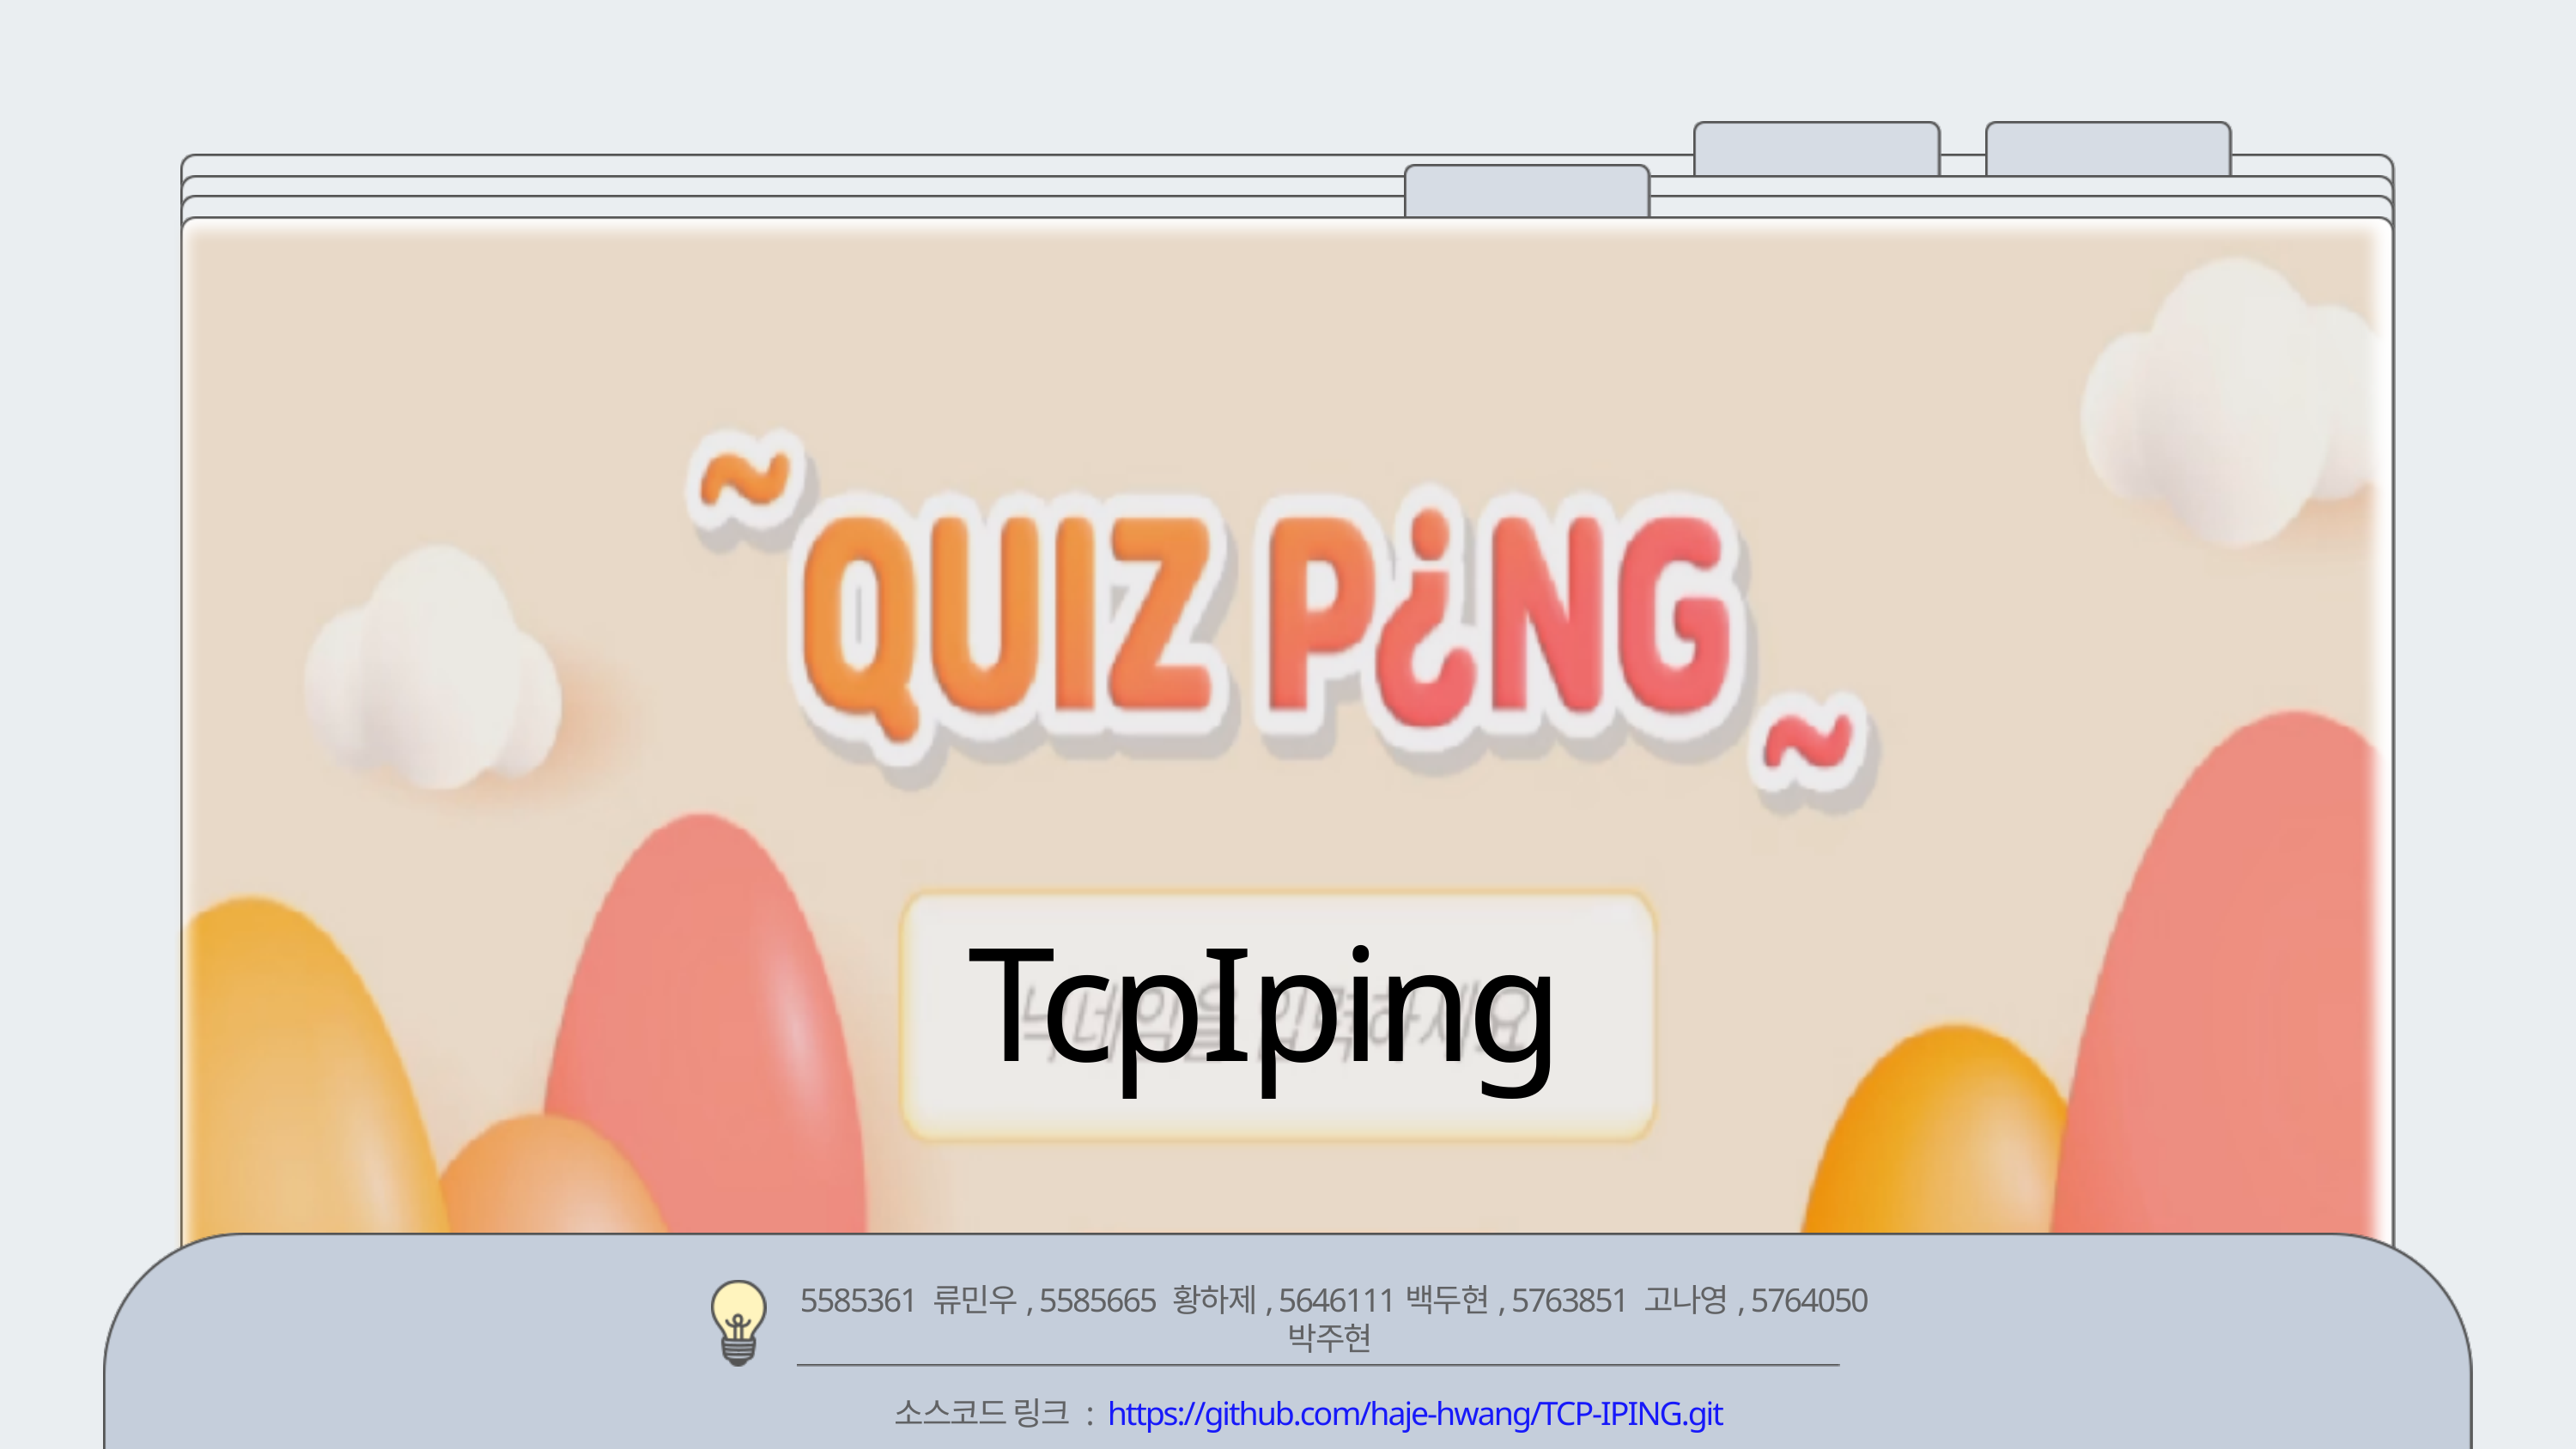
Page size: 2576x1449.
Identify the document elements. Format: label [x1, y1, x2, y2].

picture [103, 121, 2473, 1449]
